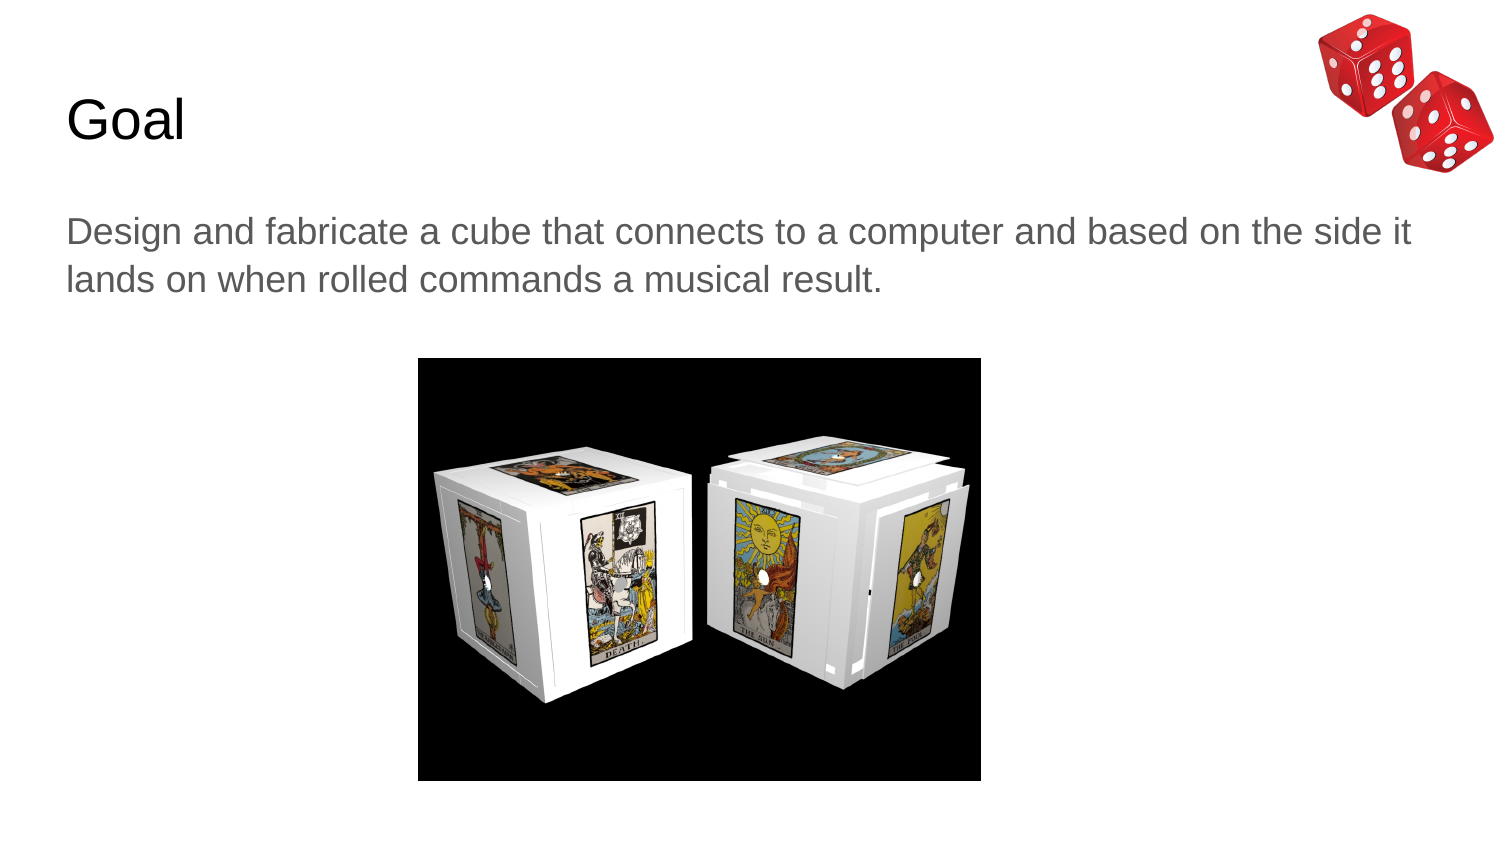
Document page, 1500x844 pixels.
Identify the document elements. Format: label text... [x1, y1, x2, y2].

title Goal [51, 72, 1282, 167]
picture [417, 357, 981, 781]
picture [1311, 0, 1500, 188]
list Design and fabricate a cube that connects to a computer and based on the side it lands on when rolled commands a musical result. [51, 189, 1449, 750]
